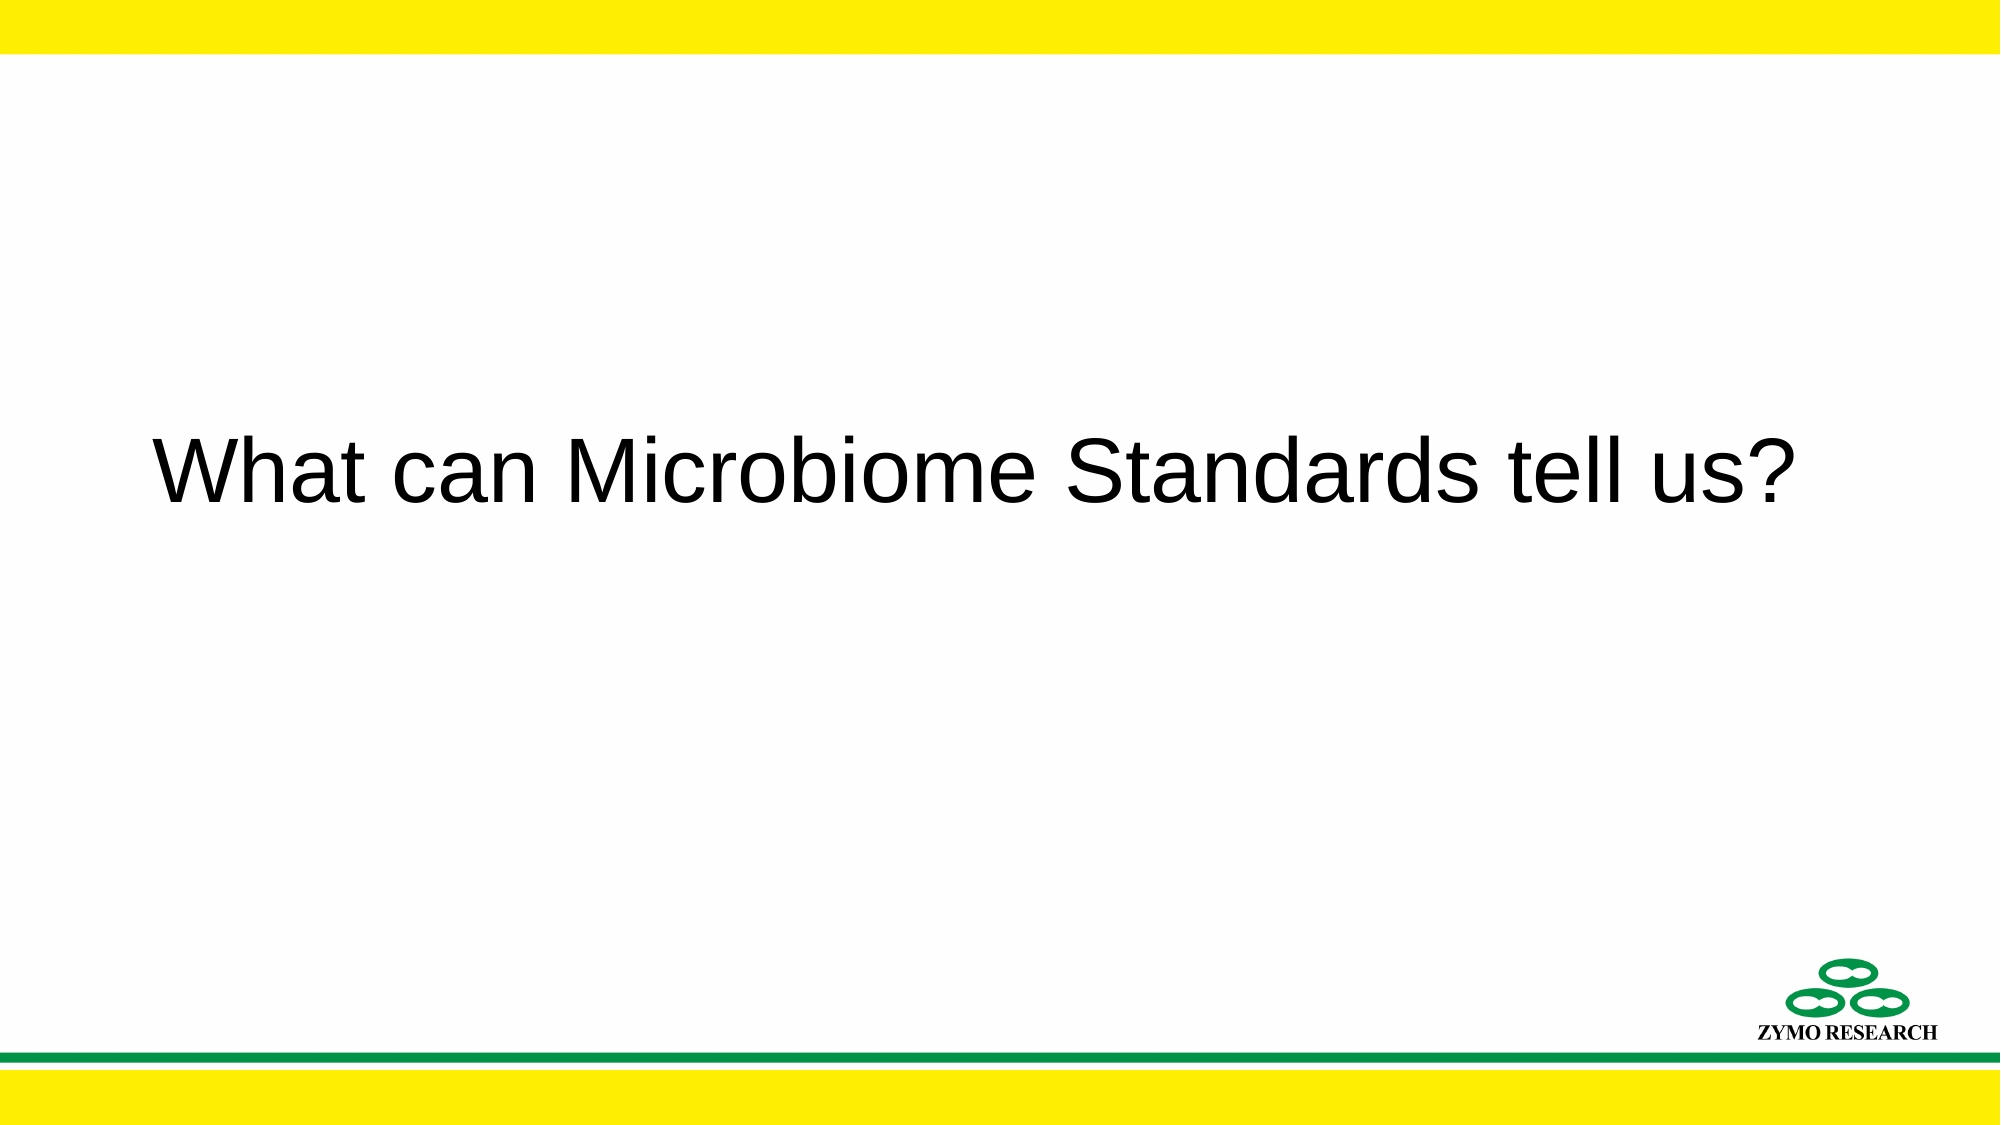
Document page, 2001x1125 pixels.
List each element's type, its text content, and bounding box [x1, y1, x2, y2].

title What can Microbiome Standards tell us? [137, 415, 1863, 634]
picture [0, 0, 2000, 1125]
